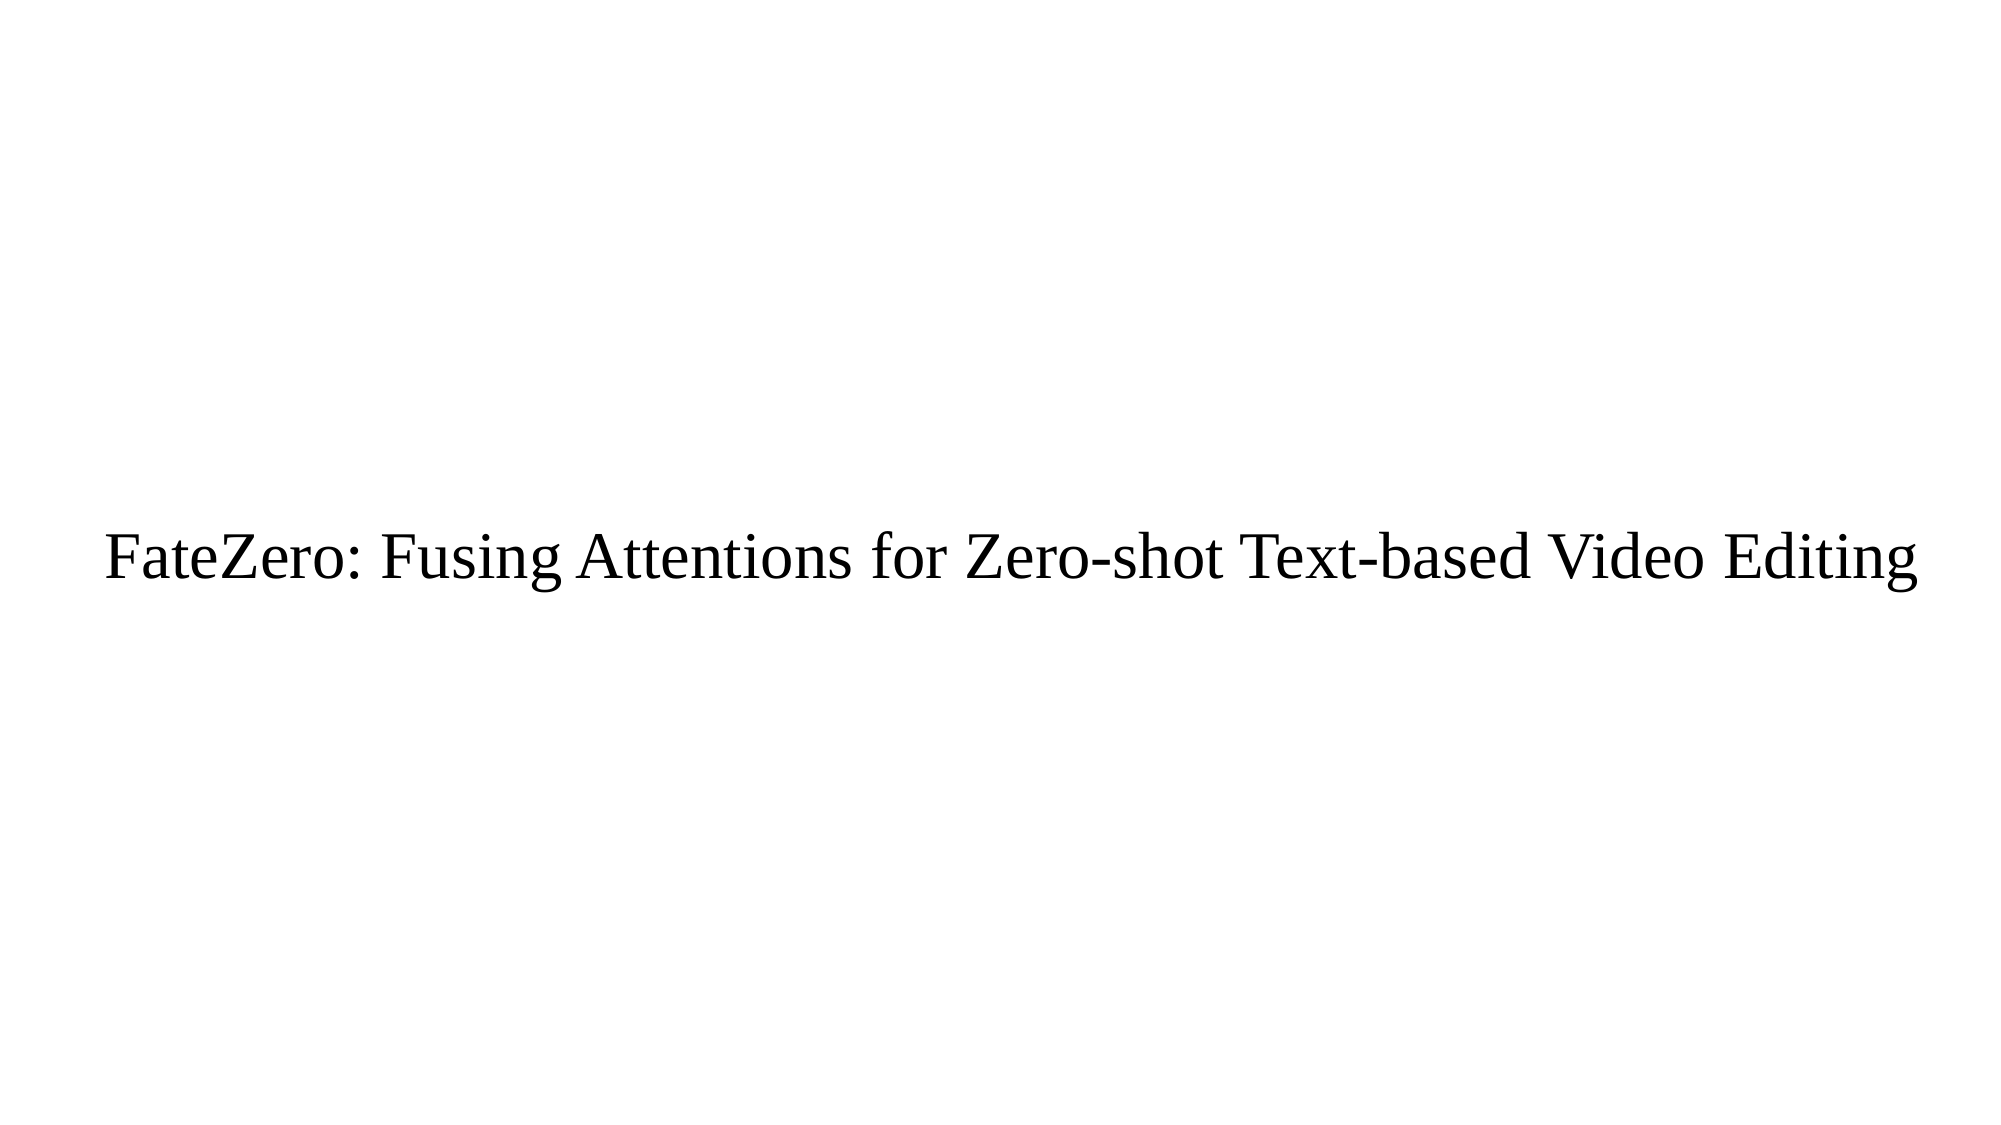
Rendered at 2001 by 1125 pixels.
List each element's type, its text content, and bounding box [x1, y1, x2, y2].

text_box FateZero: Fusing Attentions for Zero-shot Text-based Video Editing [90, 504, 2000, 599]
